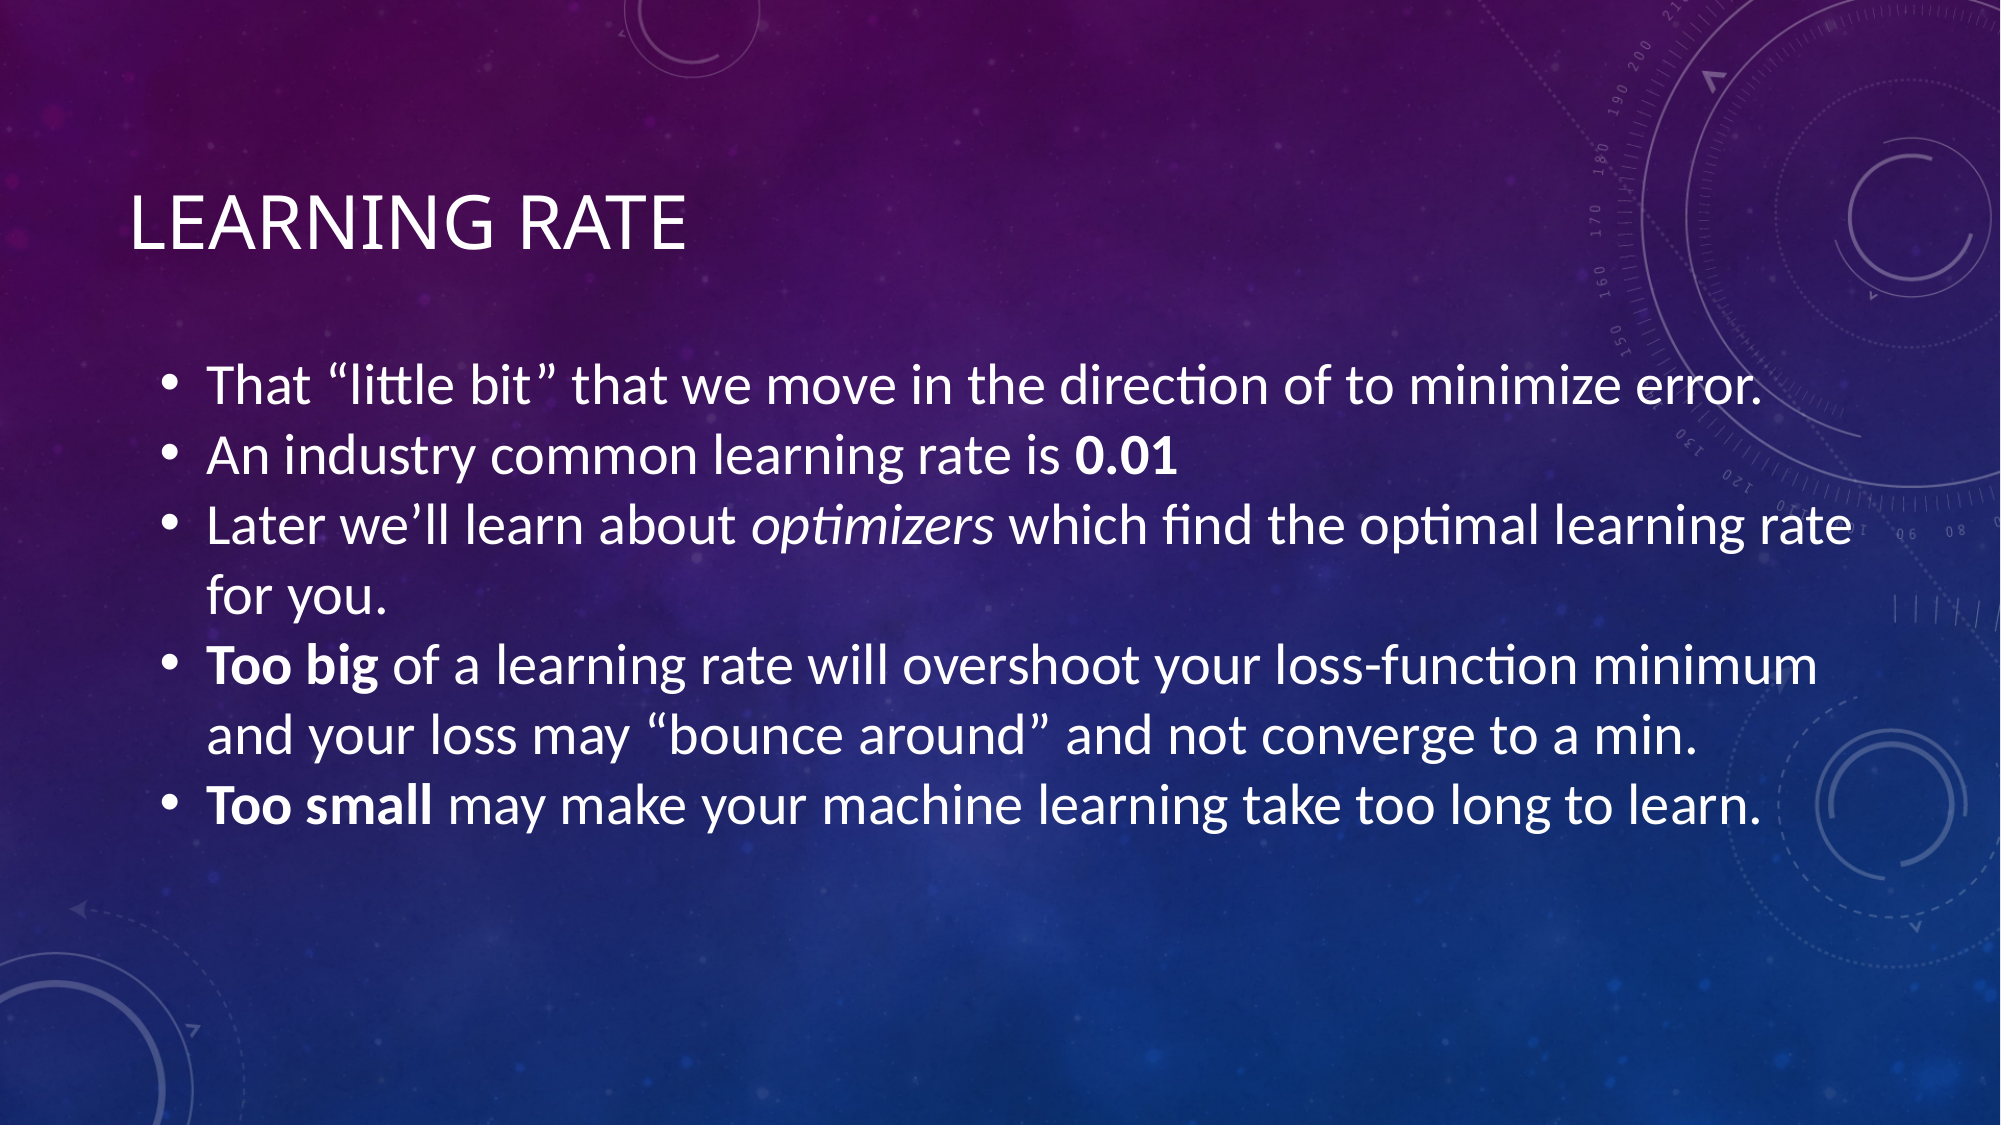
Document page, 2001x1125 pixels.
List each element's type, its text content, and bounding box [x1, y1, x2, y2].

text_box That “little bit” that we move in the direction of to minimize error. An industry common learning rate is 0.01 Later we’ll learn about optimizers which find the optimal learning rate for you. Too big of a learning rate will overshoot your loss-function minimum and your loss may “bounce around” and not converge to a min. Too small may make your machine learning take too long to learn. [144, 338, 1872, 914]
picture [0, 0, 2001, 1125]
title Learning rate [112, 99, 1775, 339]
